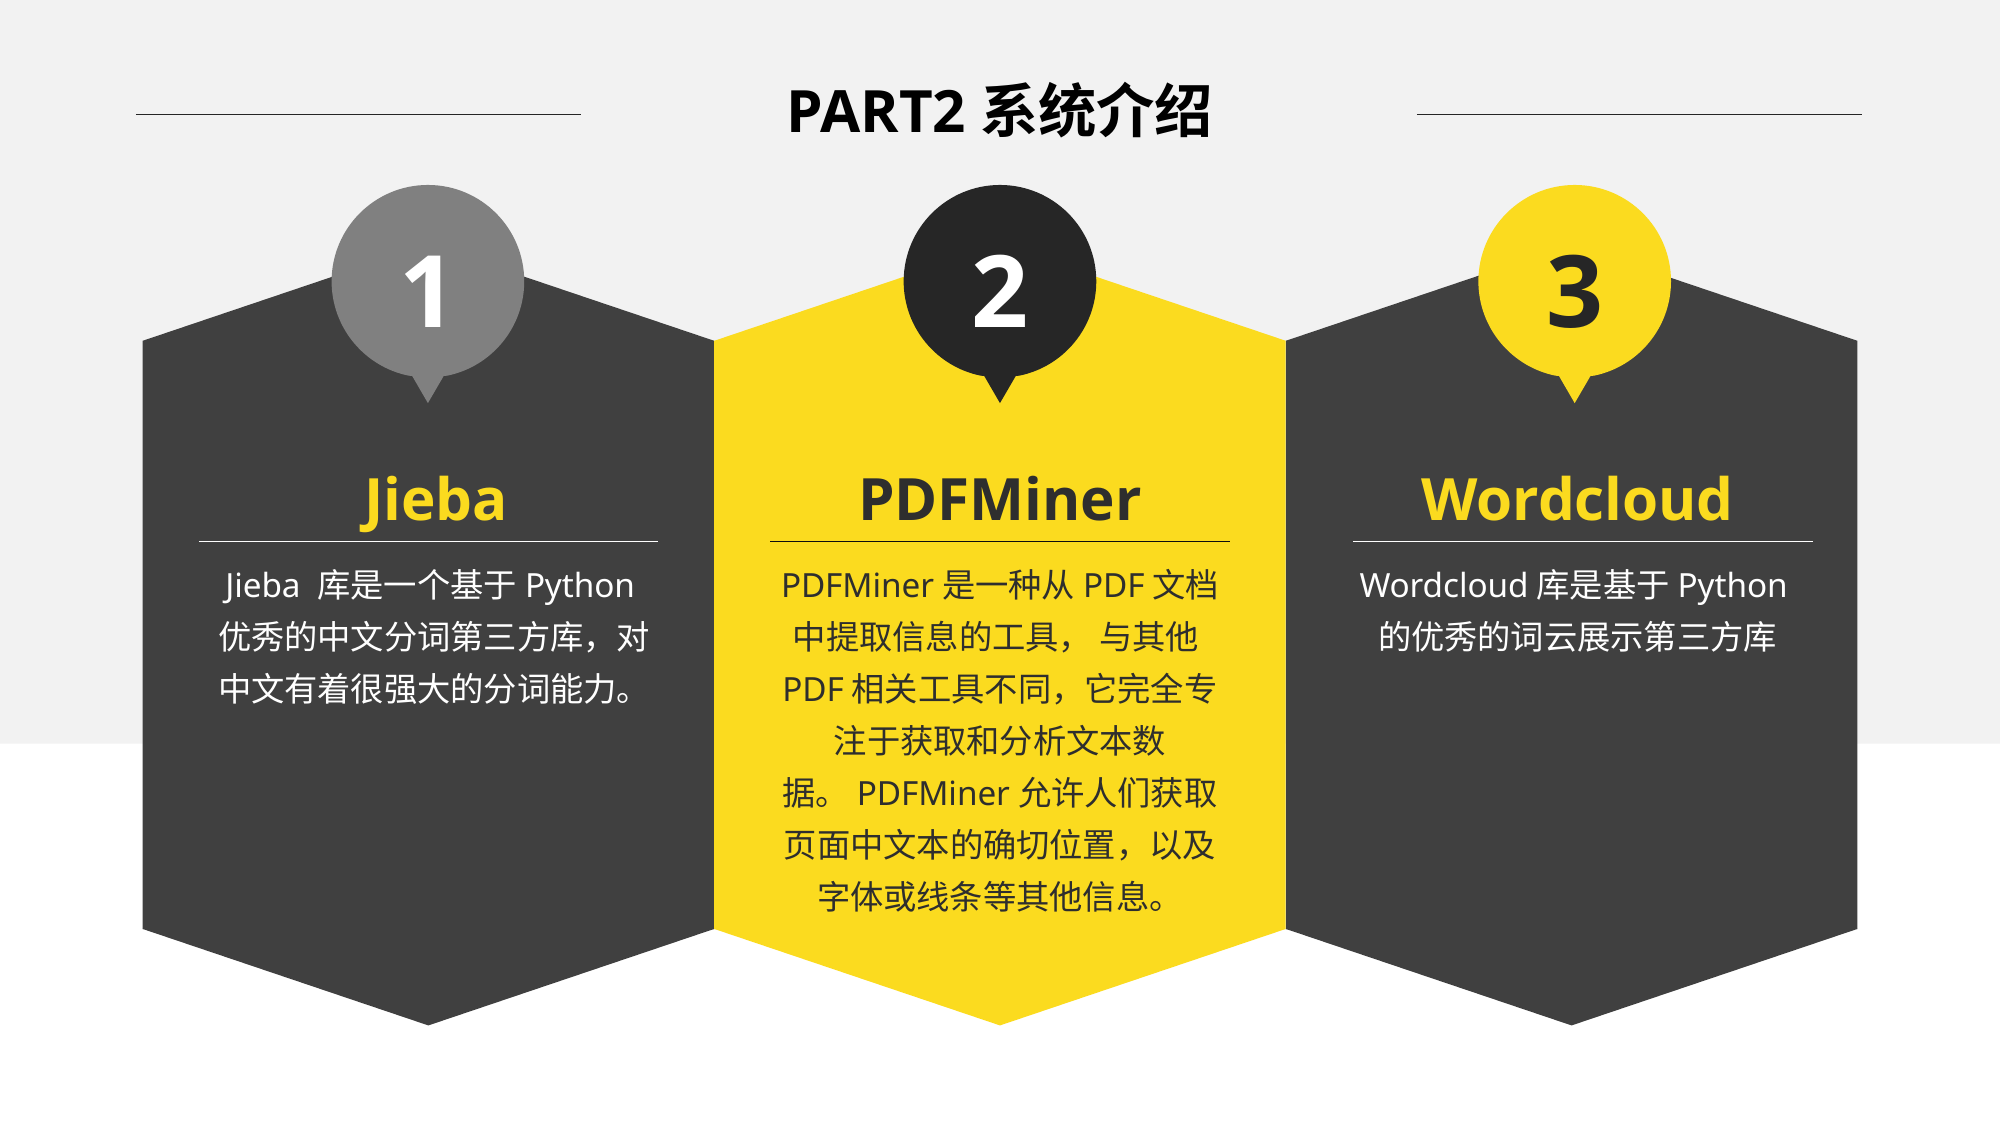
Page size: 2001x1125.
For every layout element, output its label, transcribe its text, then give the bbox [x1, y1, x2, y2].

list PART2系统介绍 [629, 43, 1371, 185]
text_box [142, 244, 714, 1026]
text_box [714, 244, 1286, 1026]
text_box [1478, 184, 1671, 403]
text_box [331, 184, 525, 403]
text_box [1286, 244, 1858, 1026]
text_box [903, 184, 1097, 403]
